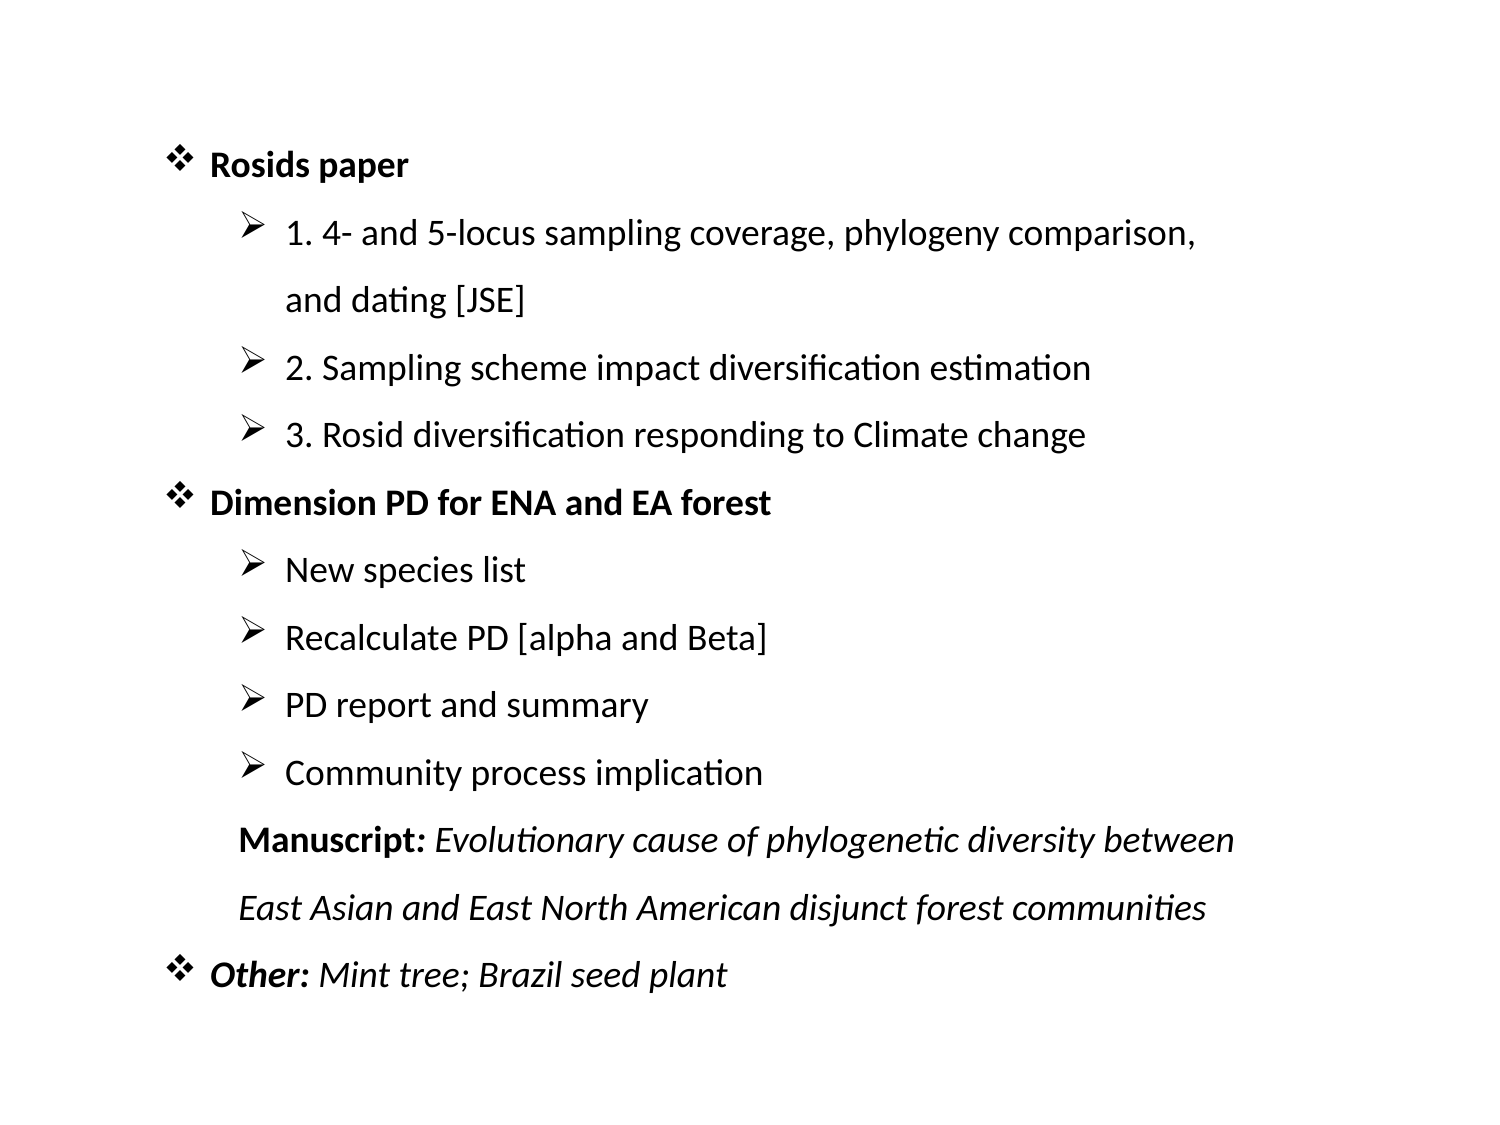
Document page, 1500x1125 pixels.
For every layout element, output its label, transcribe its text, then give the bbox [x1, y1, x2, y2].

text_box Rosids paper 1. 4- and 5-locus sampling coverage, phylogeny comparison, and dating [JSE] 2. Sampling scheme impact diversification estimation 3. Rosid diversification responding to Climate change Dimension PD for ENA and EA forest New species list Recalculate PD [alpha and Beta] PD report and summary Community process implication Manuscript: Evolutionary cause of phylogenetic diversity between East Asian and East North American disjunct forest communities Other: Mint tree; Brazil seed plant [148, 110, 1265, 1003]
